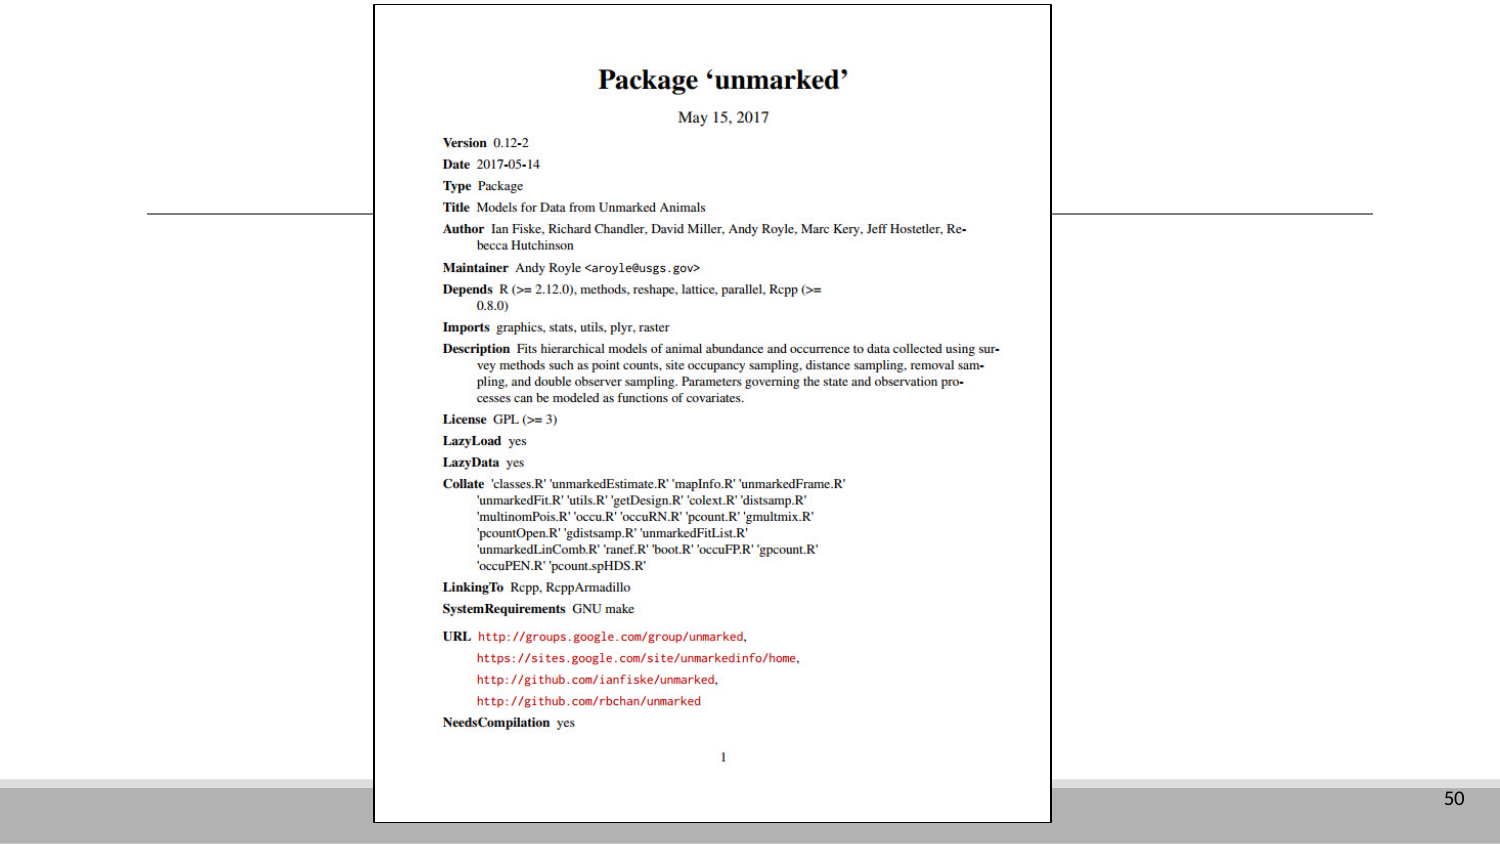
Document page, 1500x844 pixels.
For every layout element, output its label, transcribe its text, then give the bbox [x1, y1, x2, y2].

slide_number ‹#› [1389, 764, 1480, 830]
picture [374, 4, 1051, 823]
